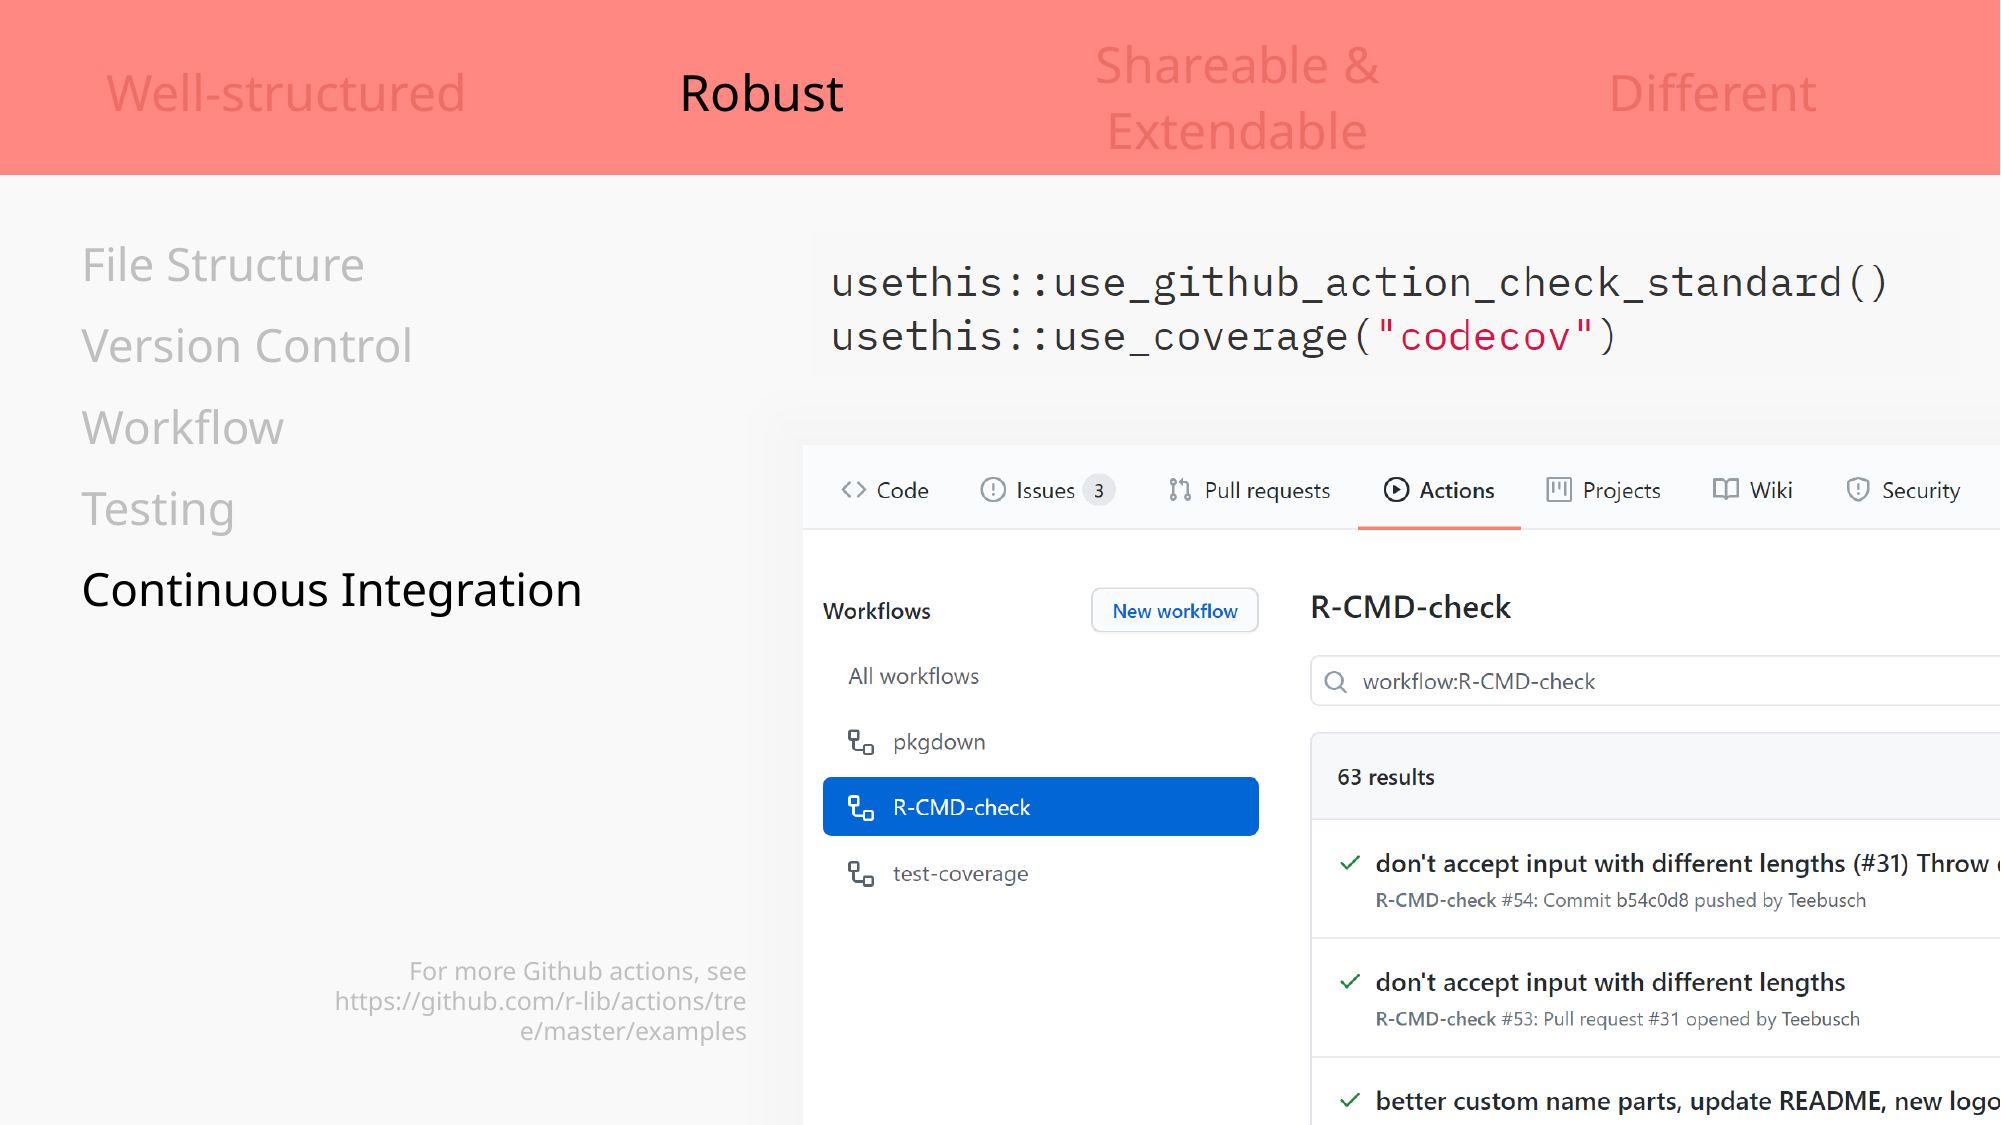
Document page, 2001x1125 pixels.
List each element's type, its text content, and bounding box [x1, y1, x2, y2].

text_box For more Github actions, see https://github.com/r-lib/actions/tree/master/examples [316, 948, 763, 1054]
text_box [0, 0, 2000, 176]
picture [802, 445, 2000, 1125]
text_box Well-structured [66, 47, 507, 129]
text_box Different [1493, 47, 1934, 129]
text_box File Structure Version Control Workflow Testing Continuous Integration [66, 222, 790, 1077]
text_box Robust [542, 47, 983, 129]
picture [789, 232, 1960, 408]
text_box Shareable & Extendable [1017, 20, 1458, 167]
